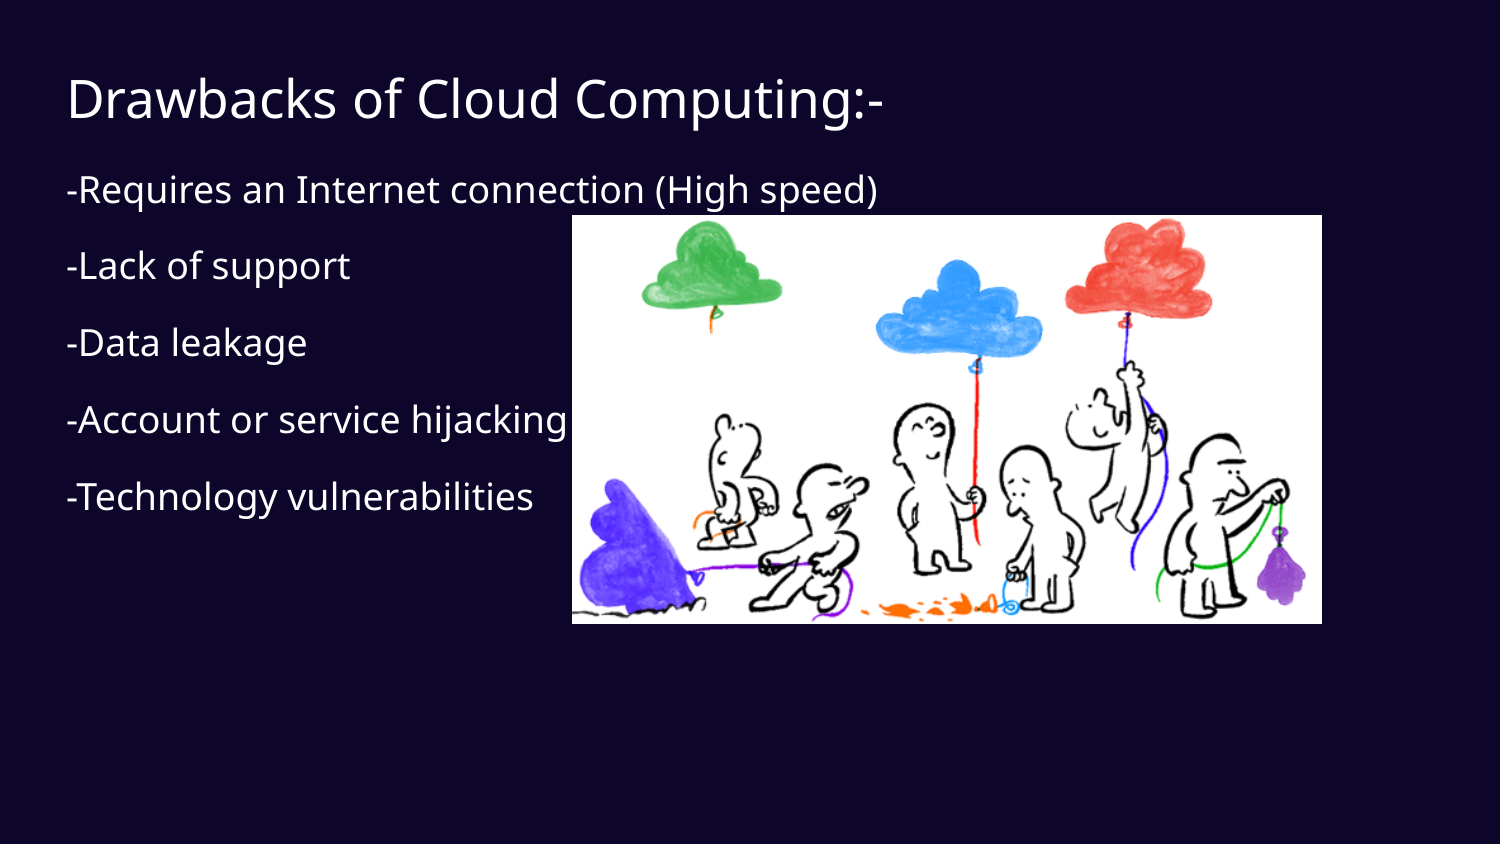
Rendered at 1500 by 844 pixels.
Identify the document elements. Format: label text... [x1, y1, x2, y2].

list -Requires an Internet connection (High speed) -Lack of support -Data leakage -Account or service hijacking -Technology vulnerabilities [51, 144, 1449, 673]
title Drawbacks of Cloud Computing:- [51, 50, 1449, 144]
picture [572, 214, 1322, 624]
